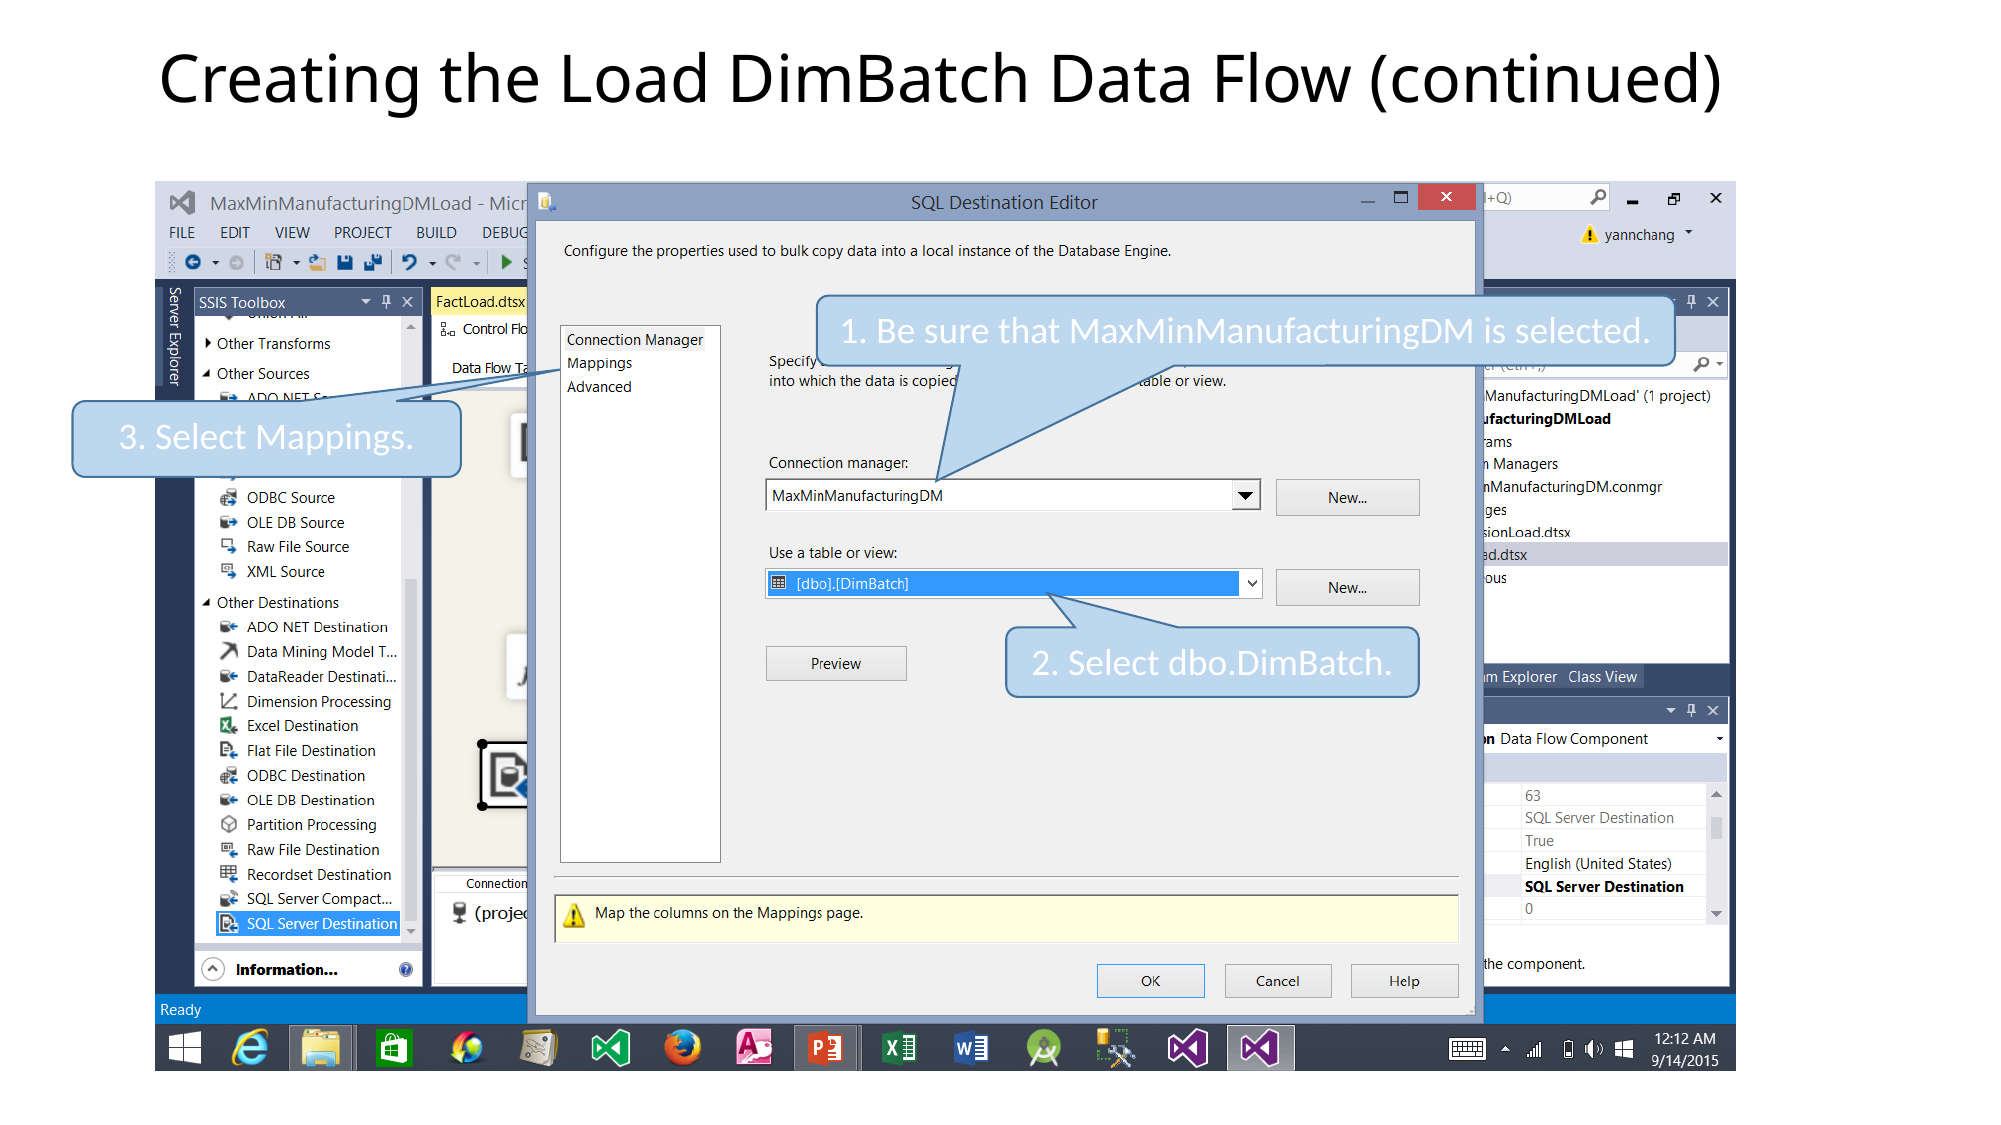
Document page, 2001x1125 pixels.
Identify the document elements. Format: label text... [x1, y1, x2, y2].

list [155, 181, 1736, 1071]
text_box 3. Select Mappings. [71, 400, 155, 478]
text_box Creating the Load DimBatch Data Flow (continued) [143, 22, 1869, 141]
